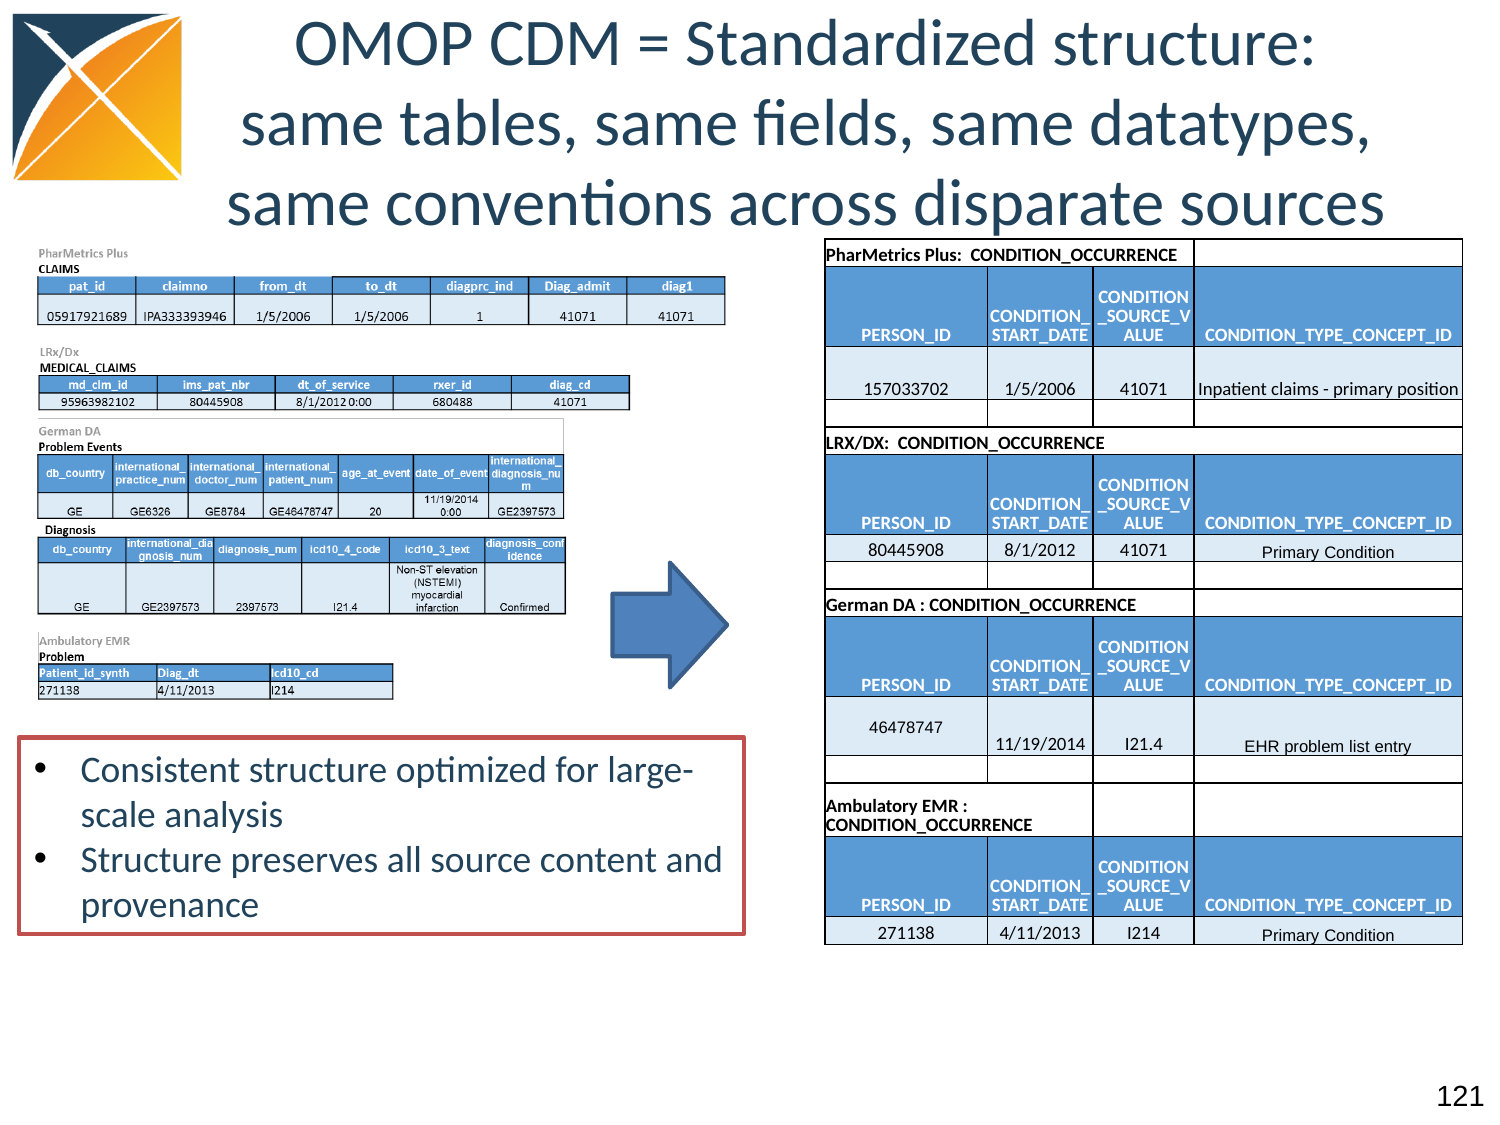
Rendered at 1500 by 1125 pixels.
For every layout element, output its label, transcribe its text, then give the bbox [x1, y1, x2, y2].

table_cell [826, 535, 987, 561]
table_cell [1195, 535, 1462, 561]
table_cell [988, 697, 1092, 755]
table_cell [1195, 917, 1462, 944]
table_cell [826, 455, 987, 534]
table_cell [988, 400, 1092, 426]
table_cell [988, 917, 1092, 944]
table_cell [1195, 784, 1462, 836]
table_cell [826, 617, 987, 696]
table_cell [988, 347, 1092, 399]
table_header [1195, 240, 1462, 266]
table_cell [1094, 917, 1193, 944]
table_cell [1094, 756, 1193, 782]
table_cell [1195, 562, 1462, 588]
table_cell CONDITION_START_DATE [988, 267, 1092, 346]
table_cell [1094, 535, 1193, 561]
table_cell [988, 562, 1092, 588]
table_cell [826, 756, 987, 782]
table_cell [1094, 697, 1193, 755]
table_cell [1094, 347, 1193, 399]
table_cell CONDITION_TYPE_CONCEPT_ID [1195, 267, 1462, 346]
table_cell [1094, 617, 1193, 696]
table_header PharMetrics Plus: CONDITION_OCCURRENCE [826, 240, 1193, 266]
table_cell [826, 837, 987, 916]
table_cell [988, 535, 1092, 561]
picture [36, 240, 727, 706]
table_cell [1195, 617, 1462, 696]
text_box [0, 237, 1500, 1125]
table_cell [988, 837, 1092, 916]
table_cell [1195, 756, 1462, 782]
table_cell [826, 428, 1462, 454]
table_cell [1195, 455, 1462, 534]
title OMOP CDM = Standardized structure: same tables, same fields, same datatypes, same conventions across disparate sources [187, 50, 1425, 188]
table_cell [1094, 837, 1193, 916]
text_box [18, 737, 744, 935]
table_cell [1195, 347, 1462, 399]
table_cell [1195, 697, 1462, 755]
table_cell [826, 400, 987, 426]
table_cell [1094, 455, 1193, 534]
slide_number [1149, 1065, 1500, 1125]
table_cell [1195, 590, 1462, 616]
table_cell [988, 756, 1092, 782]
table_cell PERSON_ID [826, 267, 987, 346]
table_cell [826, 917, 987, 944]
table_cell CONDITION_SOURCE_VALUE [1094, 267, 1193, 346]
picture [0, 0, 206, 200]
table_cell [1094, 784, 1193, 836]
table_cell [1094, 400, 1193, 426]
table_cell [826, 590, 1193, 616]
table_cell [1195, 400, 1462, 426]
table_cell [988, 455, 1092, 534]
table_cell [988, 617, 1092, 696]
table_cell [826, 784, 1092, 836]
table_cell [826, 697, 987, 755]
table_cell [826, 347, 987, 399]
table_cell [1195, 837, 1462, 916]
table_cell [1094, 562, 1193, 588]
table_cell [826, 562, 987, 588]
